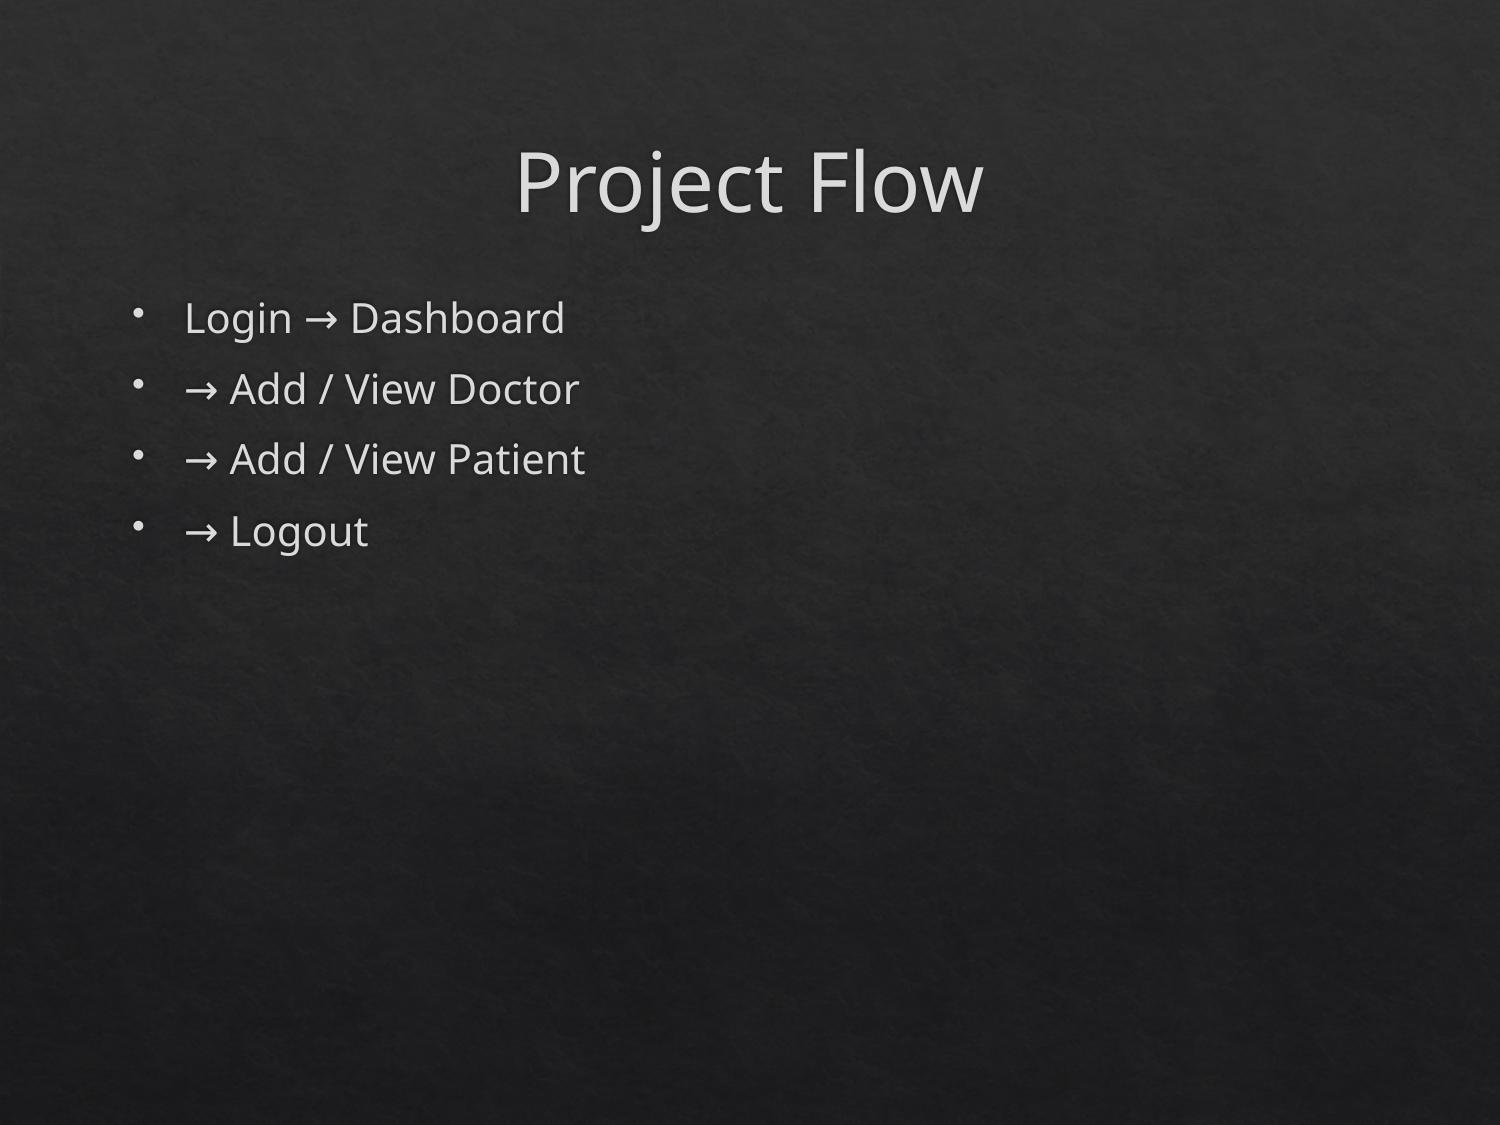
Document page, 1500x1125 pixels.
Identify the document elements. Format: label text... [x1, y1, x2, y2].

title Project Flow [112, 99, 1387, 260]
list Login → Dashboard → Add / View Doctor → Add / View Patient → Logout [112, 284, 1387, 950]
